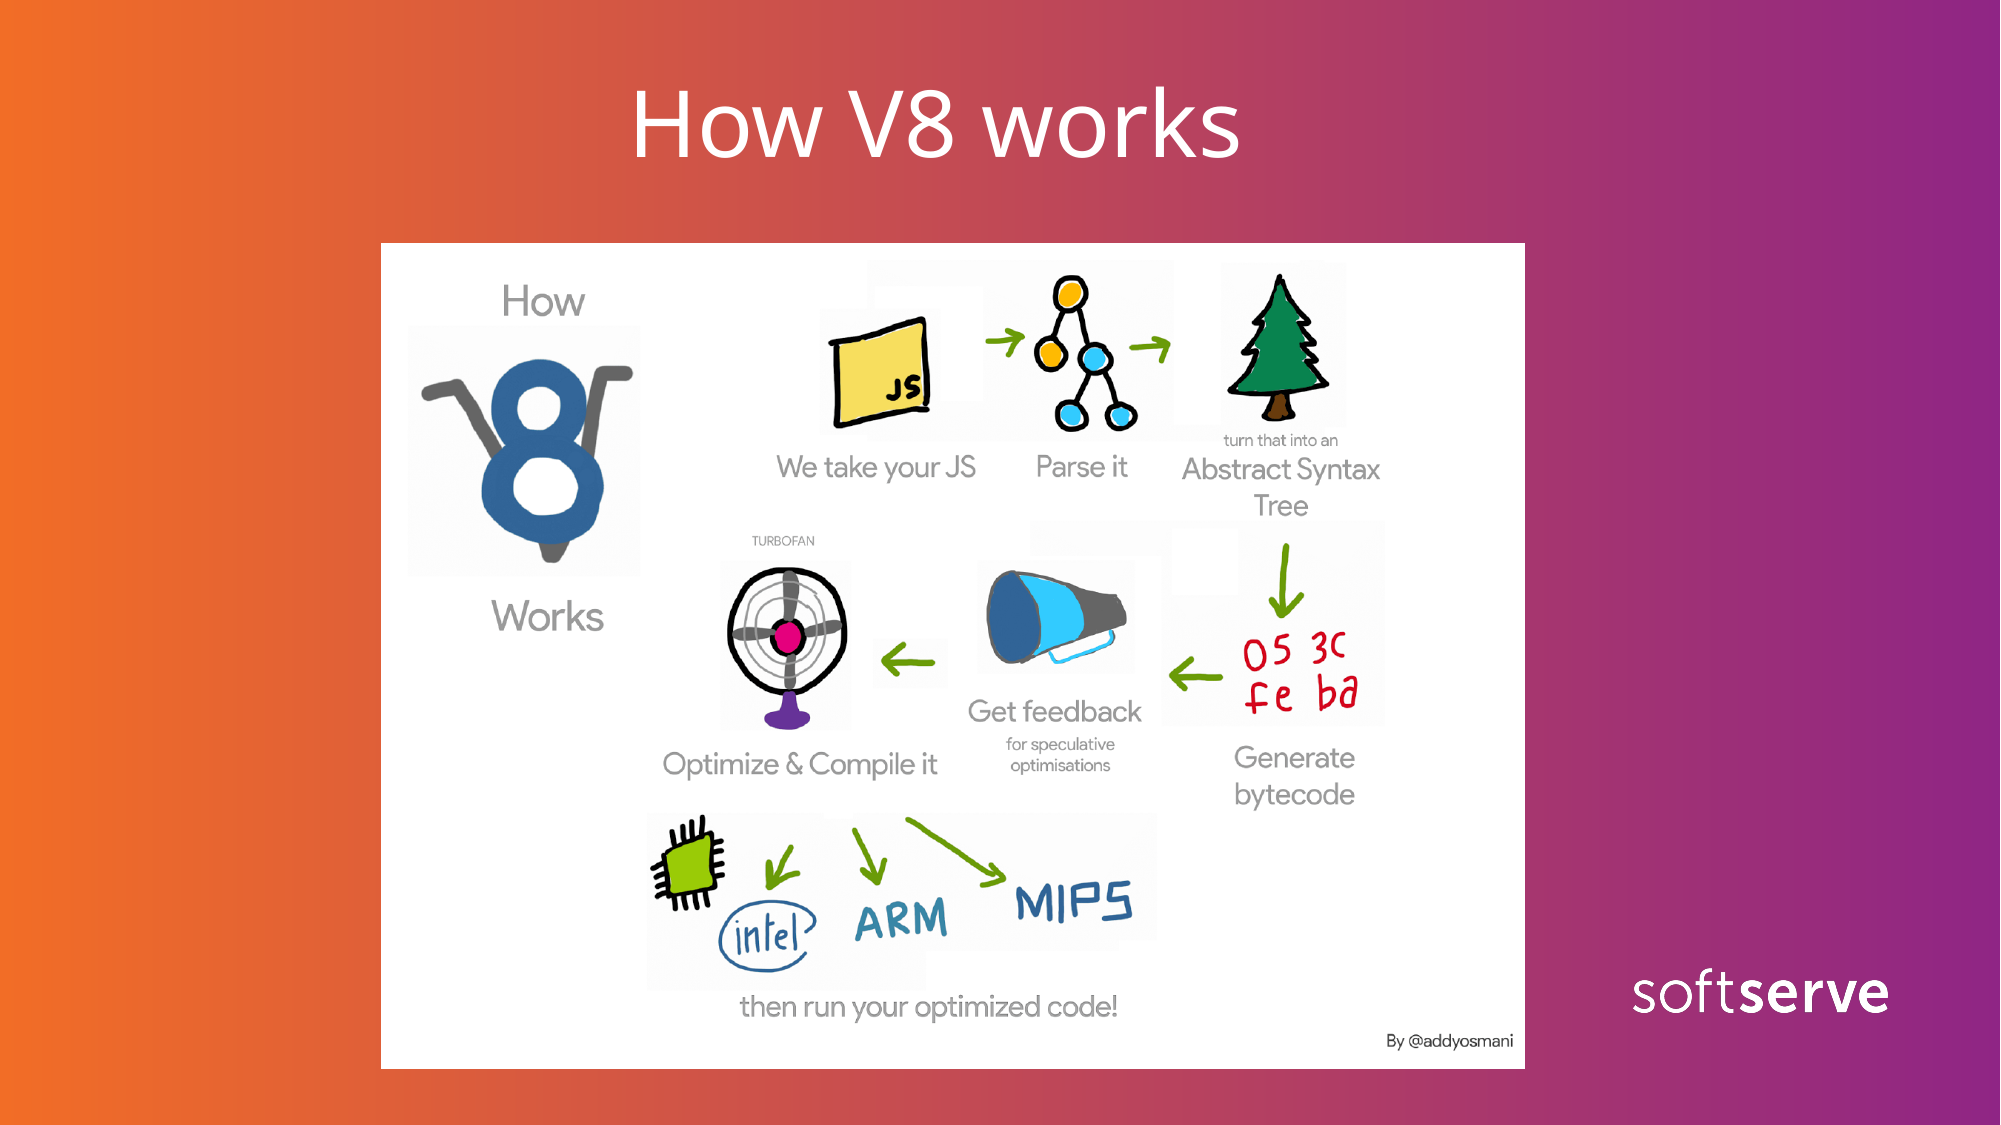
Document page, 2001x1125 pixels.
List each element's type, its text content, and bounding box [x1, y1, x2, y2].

picture [381, 243, 1525, 1069]
picture [1633, 968, 1888, 1013]
title How V8 works [628, 77, 1278, 191]
